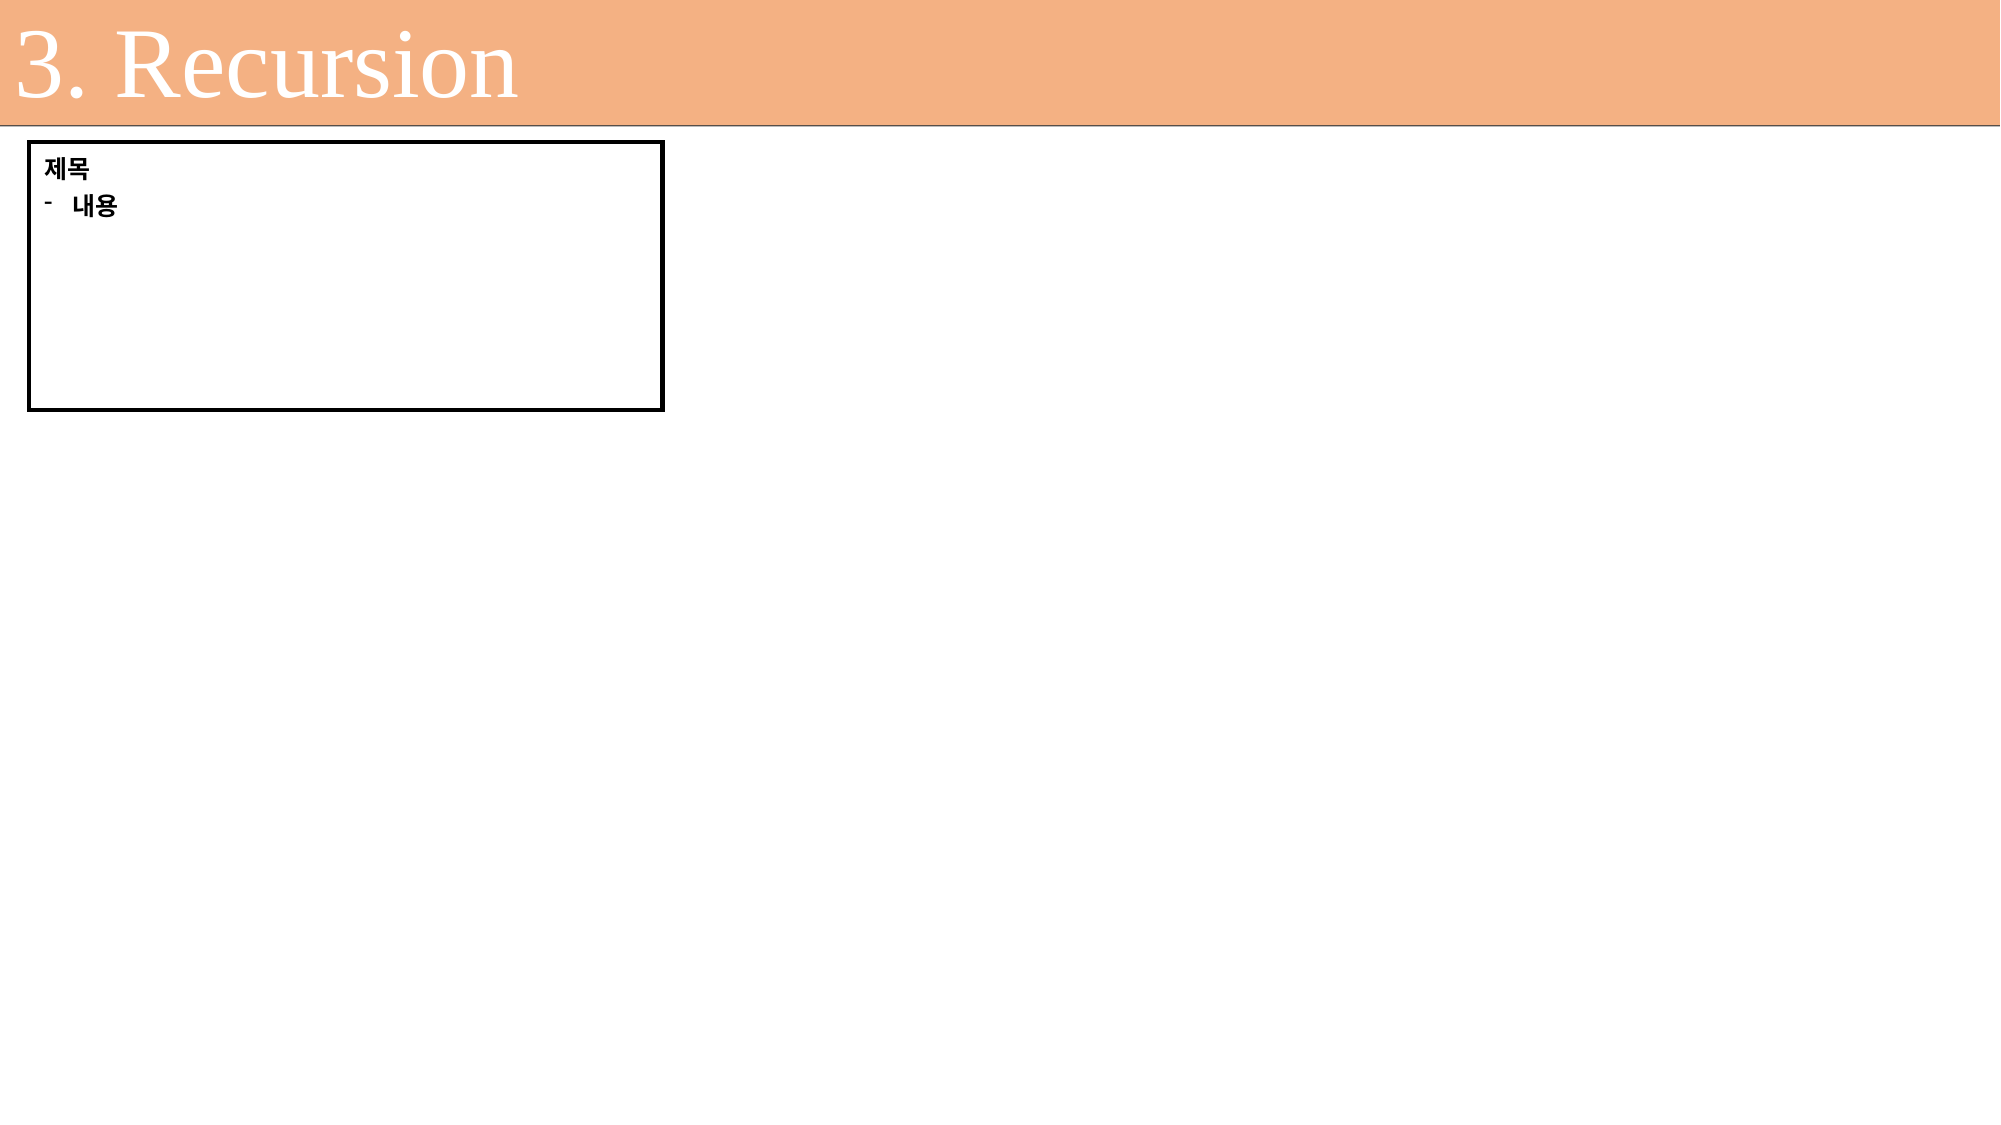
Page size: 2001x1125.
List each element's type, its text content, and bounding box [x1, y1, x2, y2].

table_header 제목 내용 [31, 144, 660, 408]
text_box 3. Recursion [0, 0, 2000, 126]
